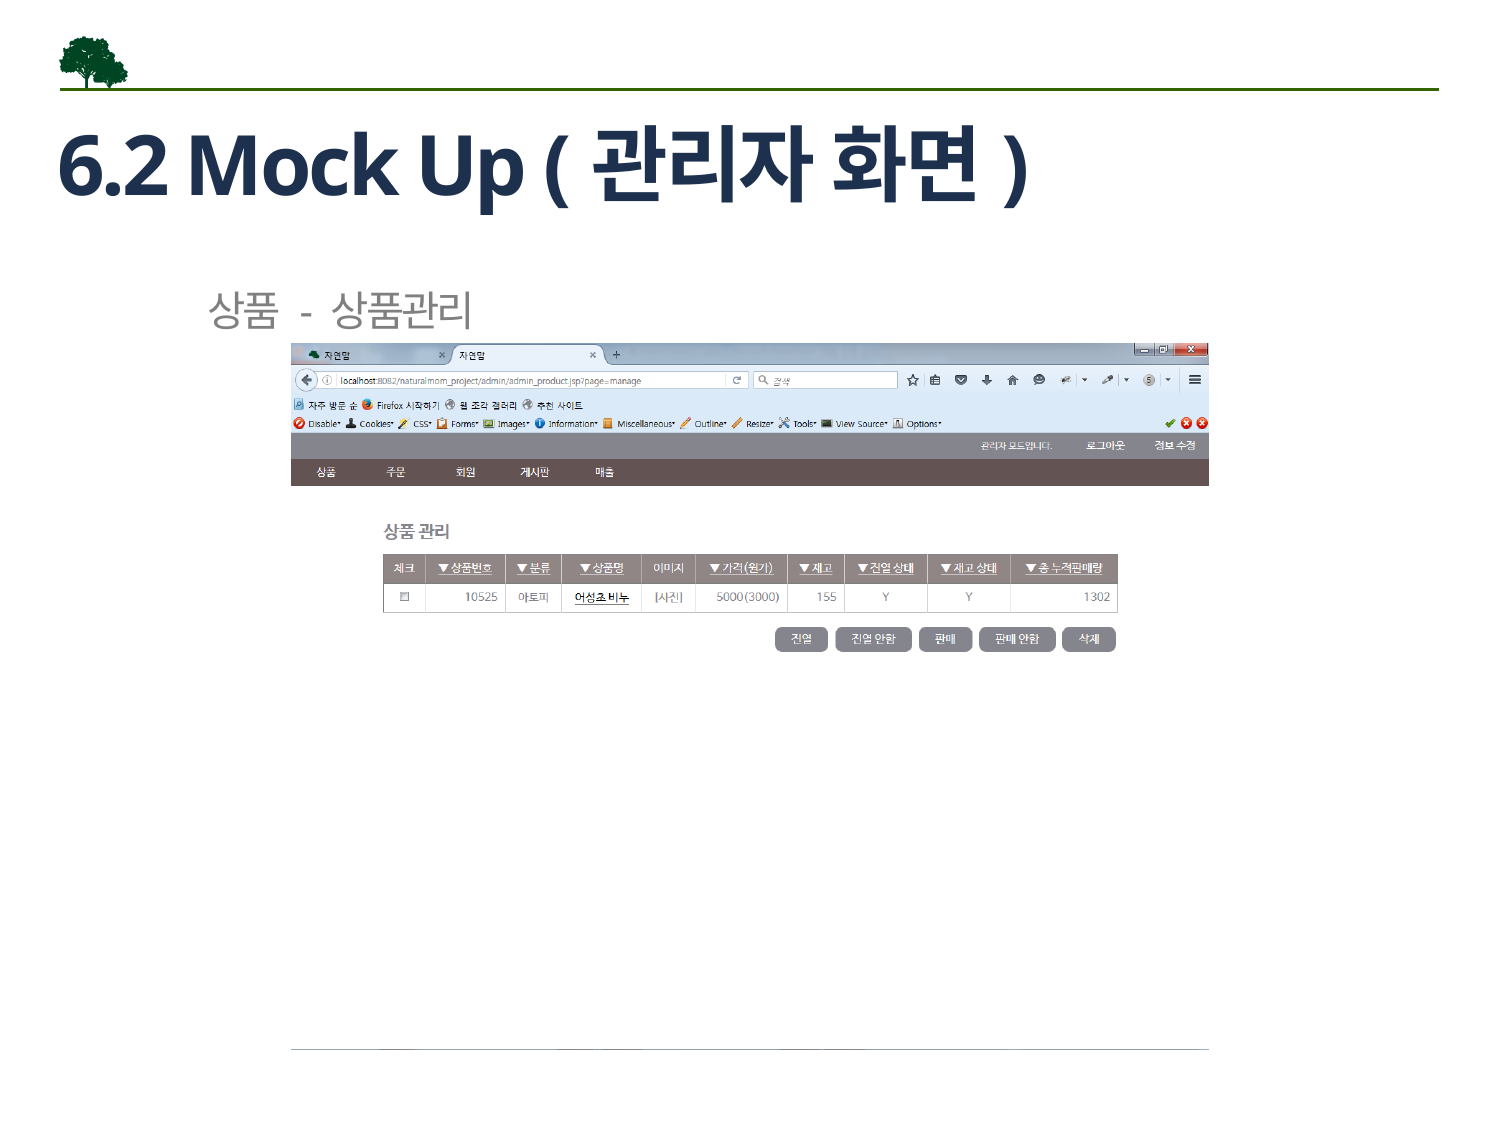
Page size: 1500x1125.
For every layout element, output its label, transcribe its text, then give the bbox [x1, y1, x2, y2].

text_box 6.2 Mock Up (관리자 화면) [42, 87, 1416, 238]
picture [50, 22, 134, 87]
text_box 상품 - 상품관리 [192, 274, 1222, 344]
picture [291, 343, 1209, 1050]
